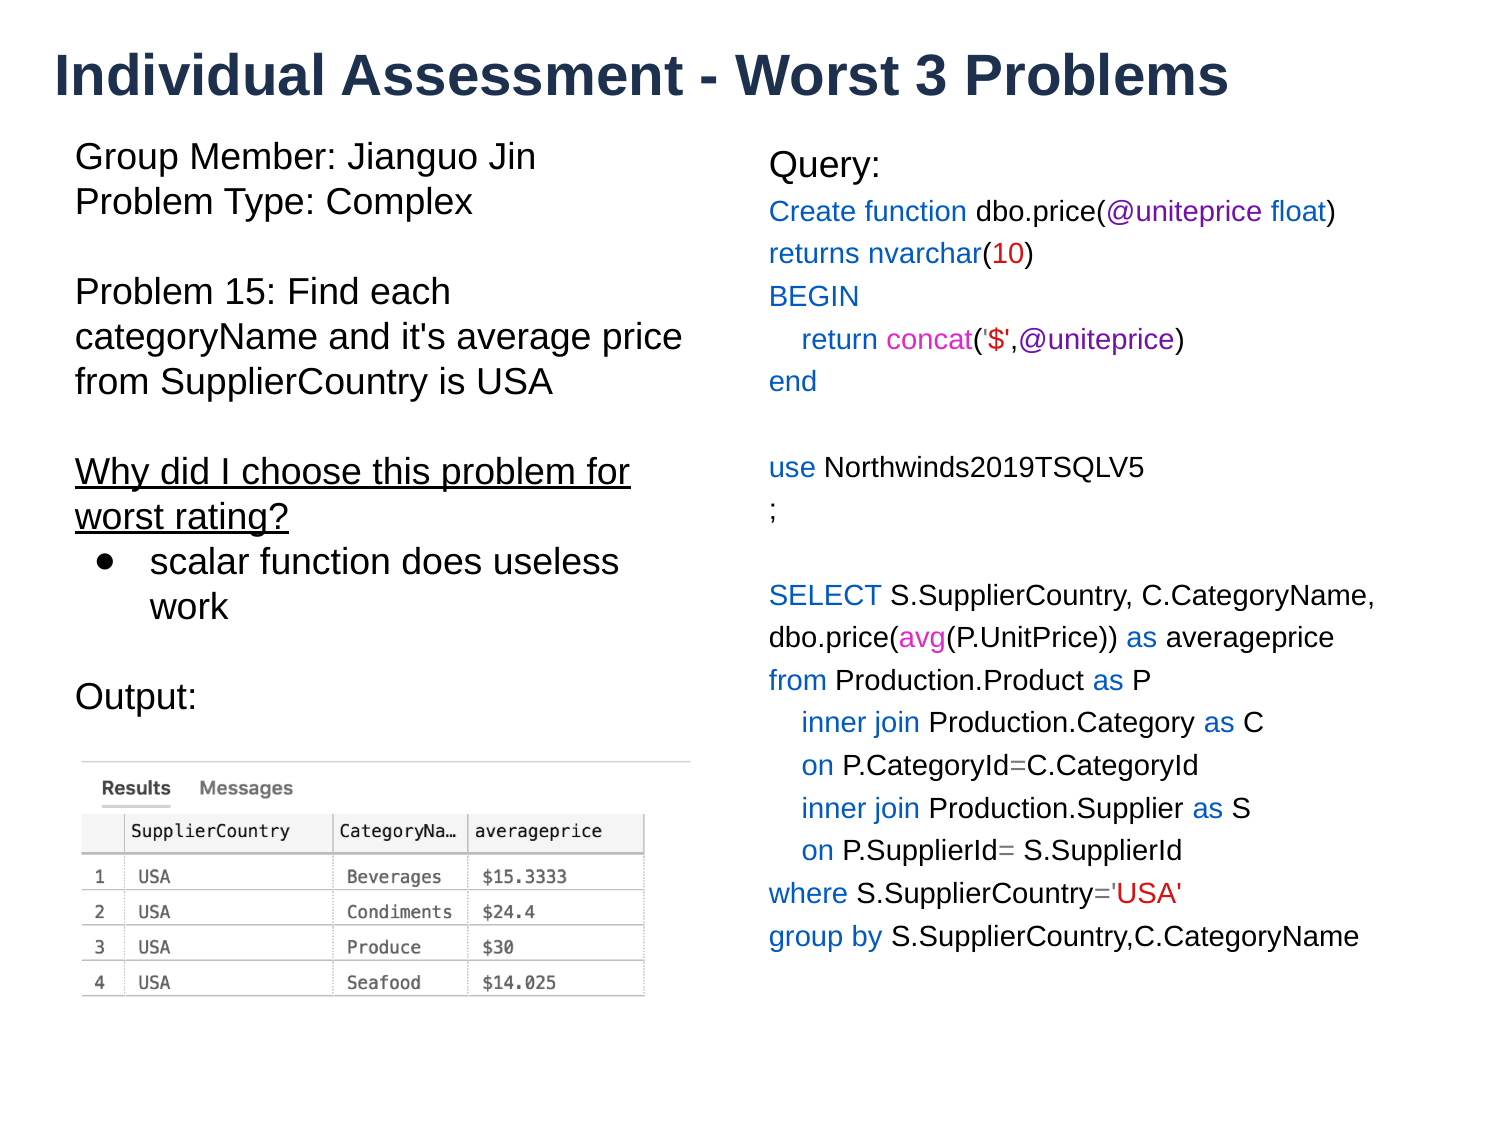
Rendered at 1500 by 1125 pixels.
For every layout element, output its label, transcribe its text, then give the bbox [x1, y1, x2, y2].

picture [81, 754, 691, 1097]
title Individual Assessment - Worst 3 Problems [39, 18, 1463, 125]
text_box Query: Create function dbo.price(@uniteprice float) returns nvarchar(10) BEGIN return concat('$',@uniteprice) end use Northwinds2019TSQLV5 ; SELECT S.SupplierCountry, C.CategoryName, dbo.price(avg(P.UnitPrice)) as averageprice from Production.Product as P inner join Production.Category as C on P.CategoryId=C.CategoryId inner join Production.Supplier as S on P.SupplierId= S.SupplierId where S.SupplierCountry='USA' group by S.SupplierCountry,C.CategoryName [753, 124, 1421, 1058]
text_box Group Member: Jianguo Jin Problem Type: Complex Problem 15: Find each categoryName and it's average price from SupplierCountry is USA Why did I choose this problem for worst rating? scalar function does useless work Output: [59, 124, 712, 930]
